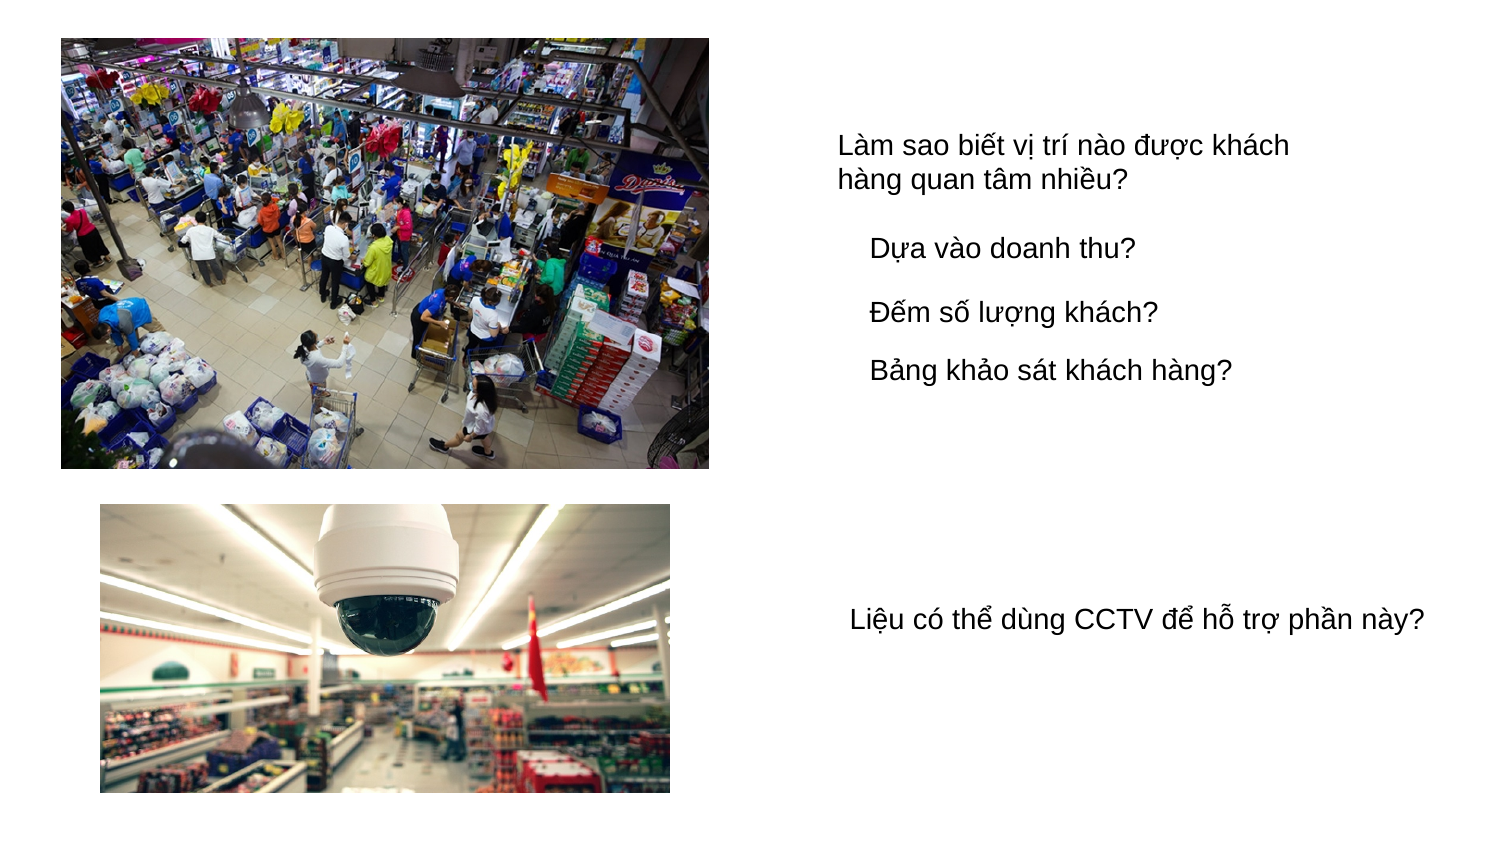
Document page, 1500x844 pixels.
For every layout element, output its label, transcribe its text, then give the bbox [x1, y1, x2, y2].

text_box Đếm số lượng khách? [854, 286, 1175, 336]
text_box Dựa vào doanh thu? [854, 221, 1152, 272]
picture [61, 37, 709, 469]
text_box Làm sao biết vị trí nào được khách hàng quan tâm nhiều? [822, 118, 1346, 204]
picture [100, 504, 670, 793]
text_box Bảng khảo sát khách hàng? [854, 344, 1248, 394]
text_box Liệu có thể dùng CCTV để hỗ trợ phần này? [834, 592, 1441, 643]
